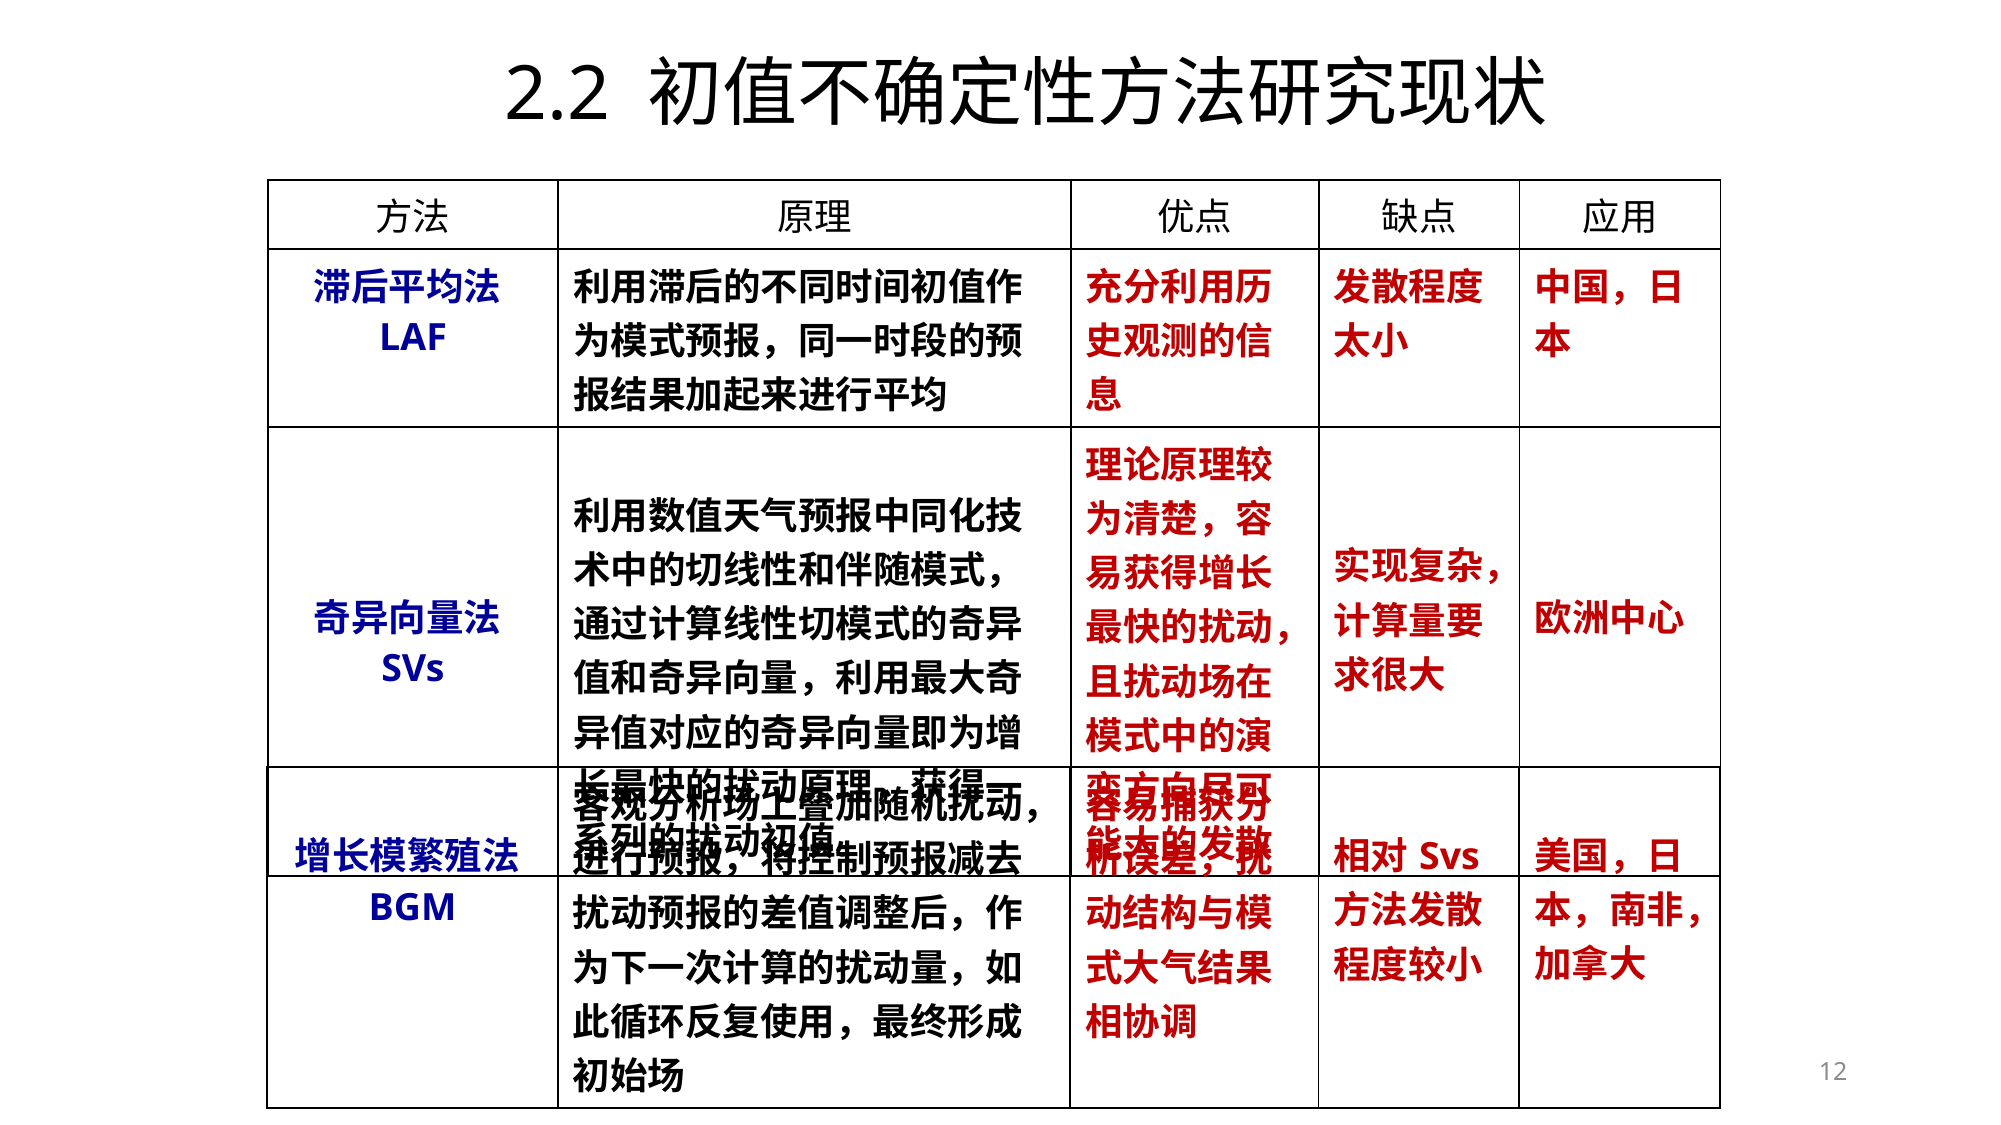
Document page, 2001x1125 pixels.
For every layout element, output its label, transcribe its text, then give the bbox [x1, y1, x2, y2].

table_header 应用 [1520, 181, 1720, 248]
table_cell 利用滞后的不同时间初值作为模式预报，同一时段的预报结果加起来进行平均 [559, 250, 1070, 426]
slide_number 12 [1721, 1042, 1863, 1103]
table_header 优点 [1072, 181, 1318, 248]
table_header 方法 [269, 181, 557, 248]
table_cell 滞后平均法LAF [269, 250, 557, 426]
table_cell 中国，日本 [1520, 250, 1720, 426]
table_header 增长模繁殖法BGM [268, 768, 557, 1107]
table_cell 发散程度太小 [1320, 250, 1519, 426]
table_cell 欧洲中心 [1520, 428, 1720, 766]
table_header 容易捕获分析误差，扰动结构与模式大气结果相协调 [1071, 768, 1318, 1107]
table_header 客观分析场上叠加随机扰动，进行预报，将控制预报减去扰动预报的差值调整后，作为下一次计算的扰动量，如此循环反复使用，最终形成初始场 [559, 768, 1069, 1107]
table_header 相对Svs方法发散程度较小 [1319, 768, 1518, 1107]
table_cell 理论原理较为清楚，容易获得增长最快的扰动，且扰动场在模式中的演变方向尽可能大的发散 [1072, 428, 1318, 766]
table_cell 实现复杂，计算量要求很大 [1320, 428, 1519, 766]
table_cell 充分利用历史观测的信息 [1072, 250, 1318, 426]
table_cell 利用数值天气预报中同化技术中的切线性和伴随模式，通过计算线性切模式的奇异值和奇异向量，利用最大奇异值对应的奇异向量即为增长最快的扰动原理，获得一系列的扰动初值。 [559, 428, 1070, 766]
table_header 原理 [559, 181, 1070, 248]
table_cell 奇异向量法SVs [269, 428, 557, 766]
table_header 缺点 [1320, 181, 1519, 248]
text_box 2.2 初值不确定性方法研究现状 [374, 37, 1678, 140]
table_header 美国，日本，南非，加拿大 [1520, 768, 1719, 1107]
